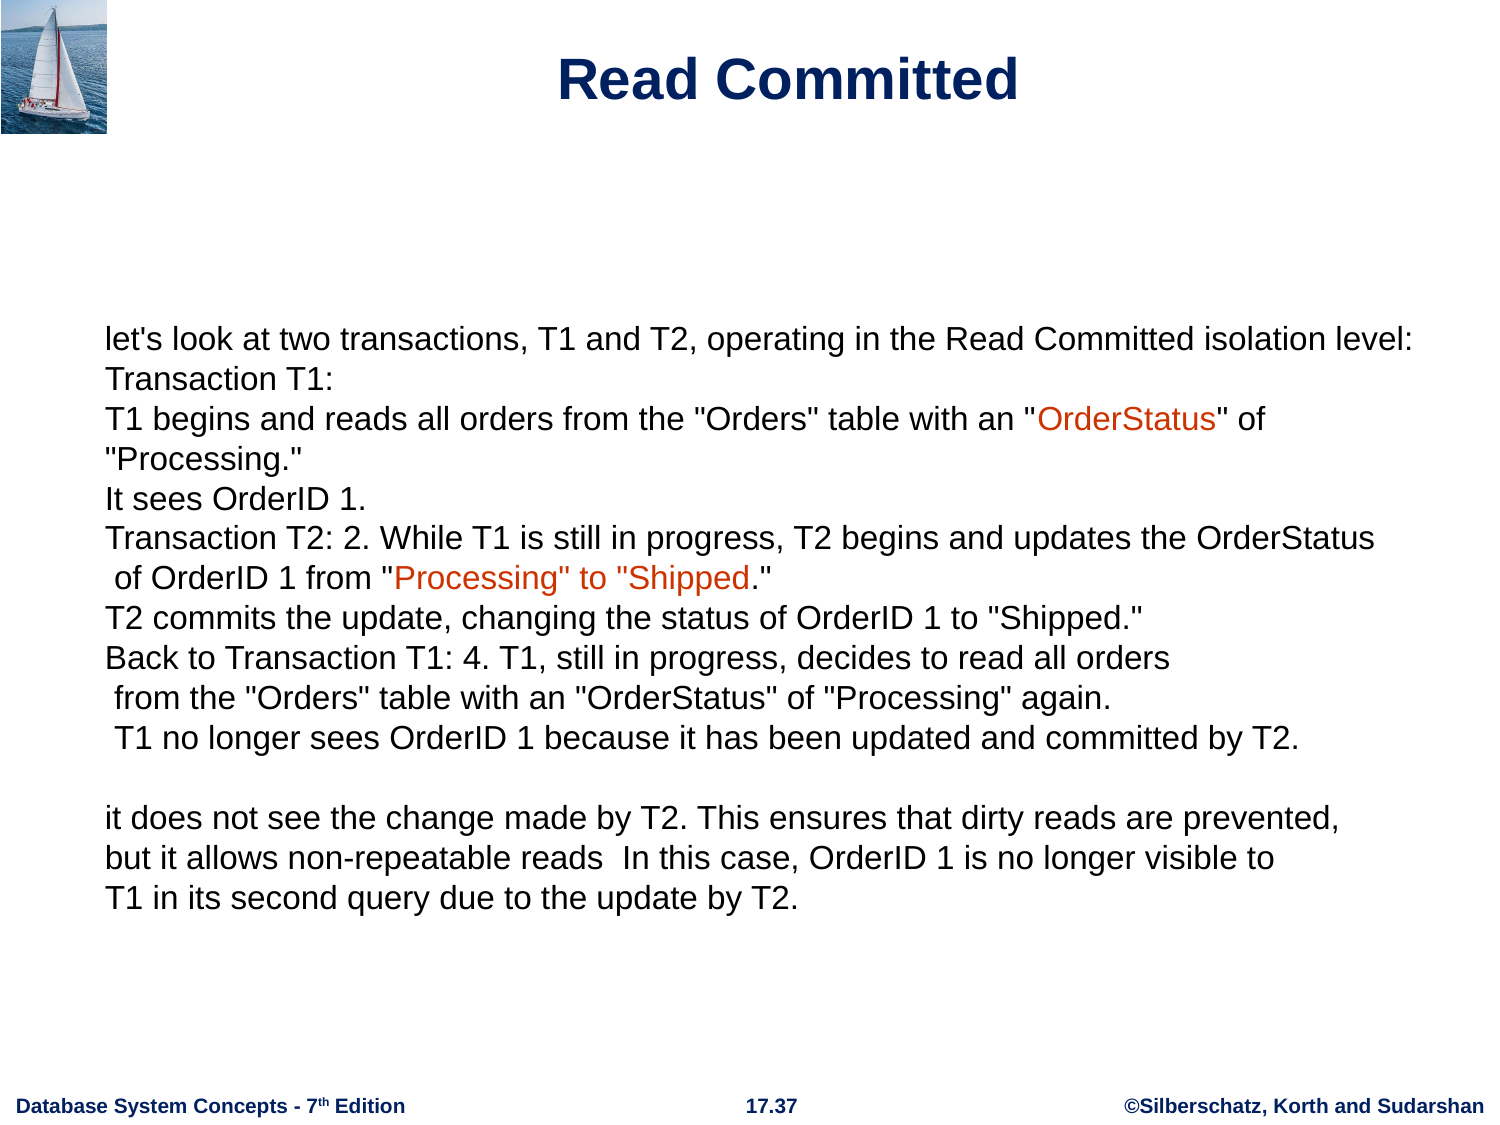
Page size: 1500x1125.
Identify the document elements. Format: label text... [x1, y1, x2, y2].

title Read Committed [125, 18, 1452, 120]
text_box let's look at two transactions, T1 and T2, operating in the Read Committed isolation level: Transaction T1: T1 begins and reads all orders from the "Orders" table with an "OrderStatus" of "Processing." It sees OrderID 1. Transaction T2: 2. While T1 is still in progress, T2 begins and updates the OrderStatus of OrderID 1 from "Processing" to "Shipped." T2 commits the update, changing the status of OrderID 1 to "Shipped." Back to Transaction T1: 4. T1, still in progress, decides to read all orders from the "Orders" table with an "OrderStatus" of "Processing" again. T1 no longer sees OrderID 1 because it has been updated and committed by T2. it does not see the change made by T2. This ensures that dirty reads are prevented, but it allows non-repeatable reads In this case, OrderID 1 is no longer visible to T1 in its second query due to the update by T2. [90, 309, 1451, 924]
picture [1, 0, 107, 134]
